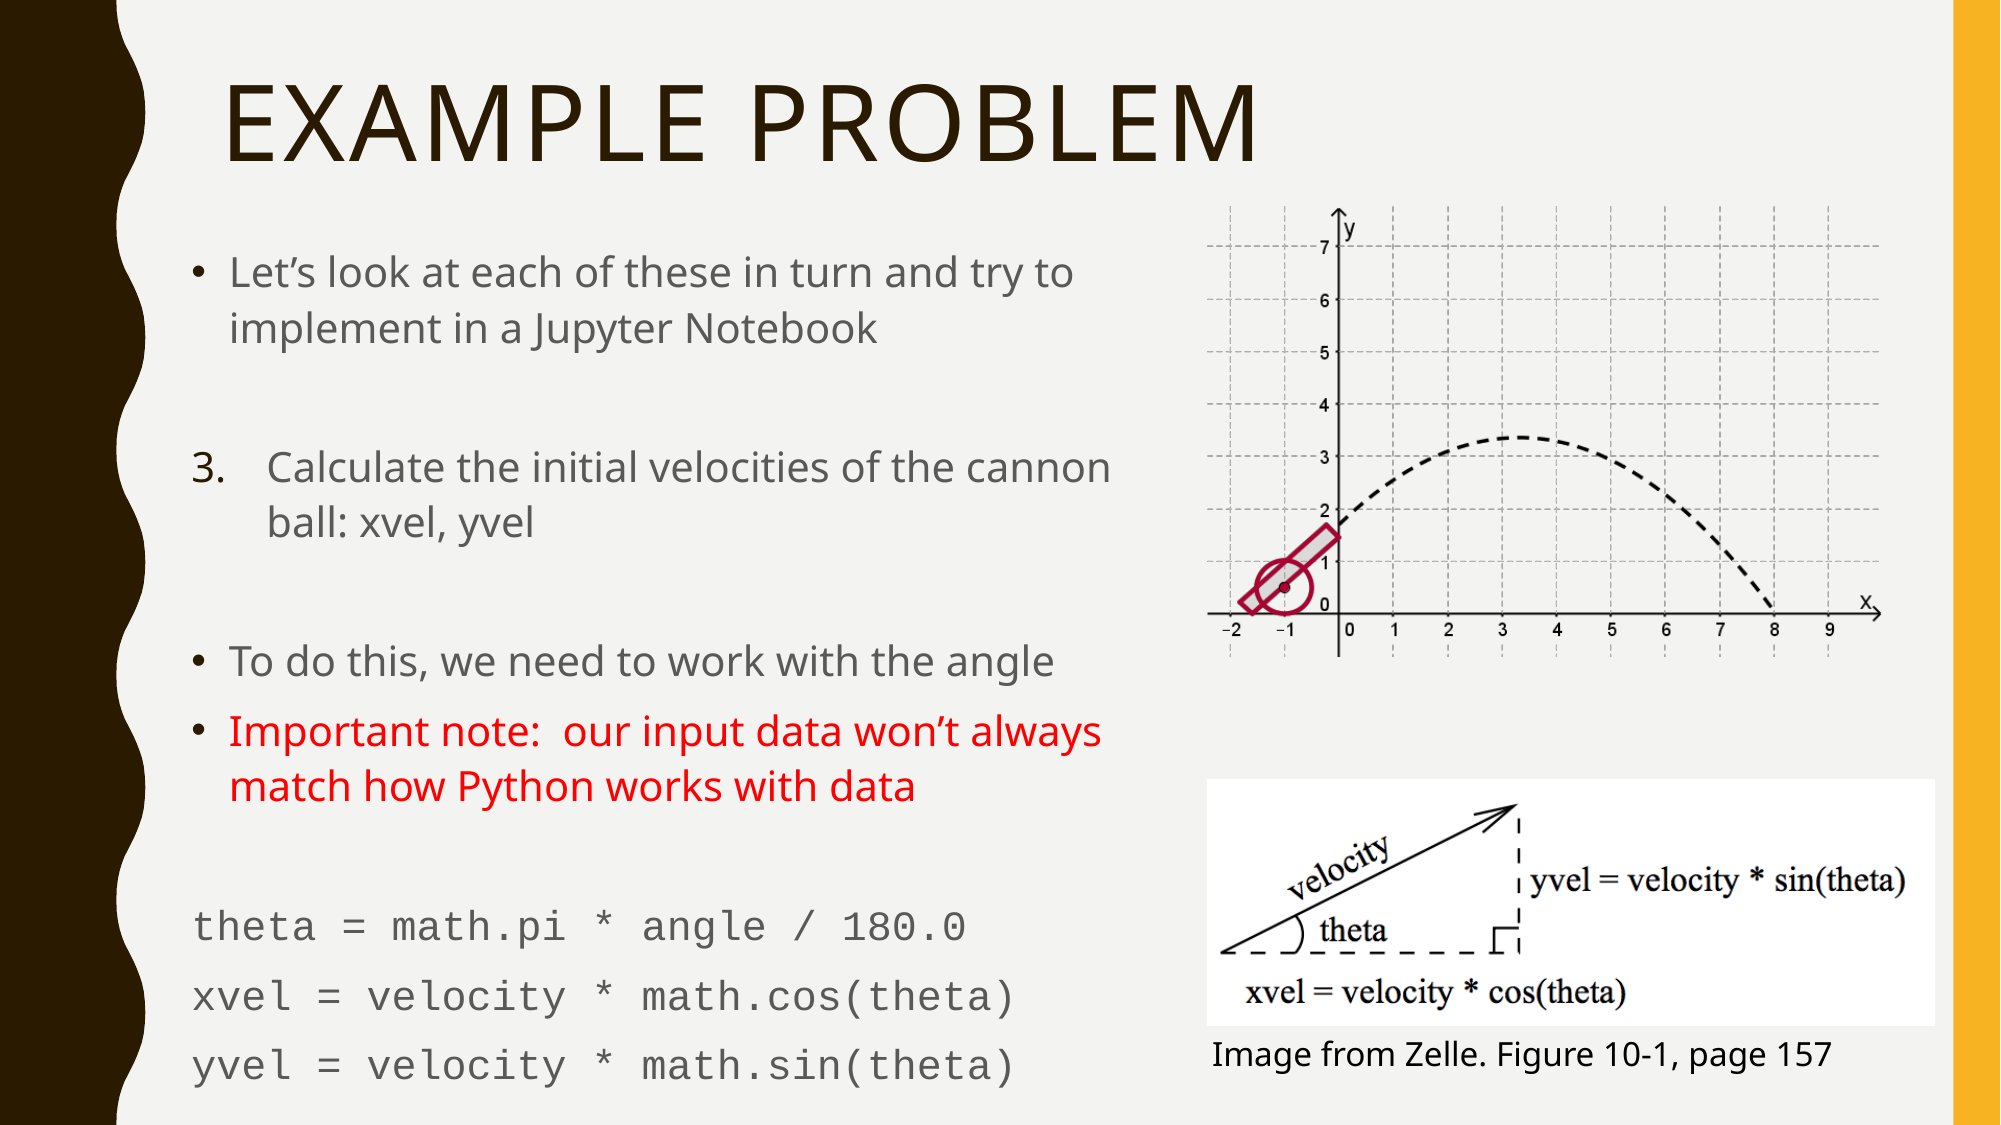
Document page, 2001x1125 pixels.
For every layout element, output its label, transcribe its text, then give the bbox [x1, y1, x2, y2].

text_box Image from Zelle. Figure 10-1, page 157 [1197, 1025, 1855, 1081]
picture [1206, 779, 1935, 1026]
title Example problem [205, 62, 1875, 233]
list Let’s look at each of these in turn and try to implement in a Jupyter Notebook Calculate the initial velocities of the cannon ball: xvel, yvel To do this, we need to work with the angle Important note: our input data won’t always match how Python works with data theta = math.pi * angle / 180.0 xvel = velocity * math.cos(theta) yvel = velocity * math.sin(theta) [176, 233, 1207, 1099]
picture [1206, 206, 1882, 657]
